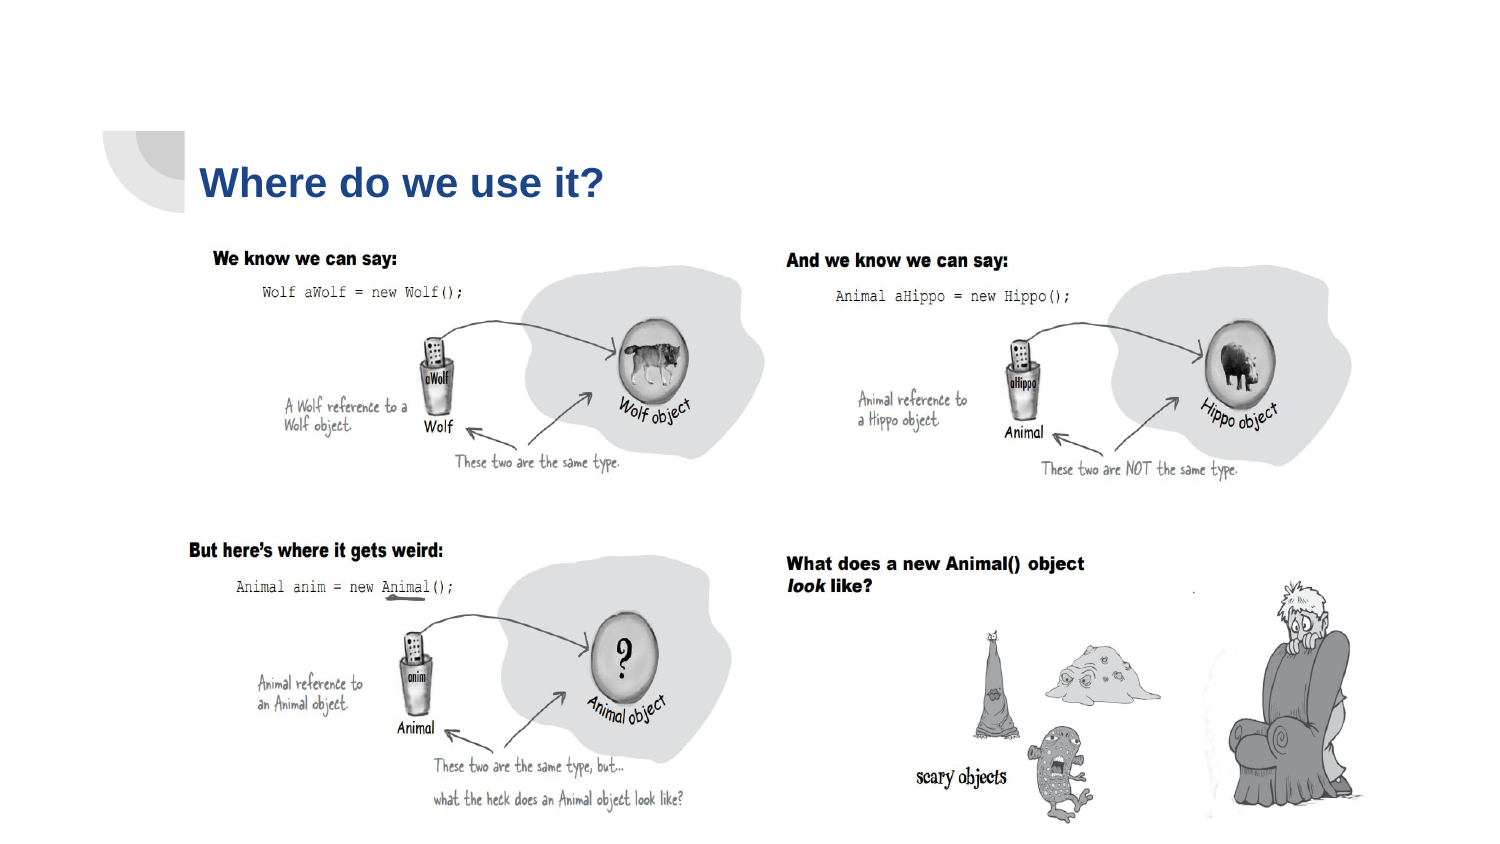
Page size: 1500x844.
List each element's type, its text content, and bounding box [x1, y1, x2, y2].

title Where do we use it? [184, 132, 1338, 219]
picture [184, 534, 1368, 827]
picture [184, 221, 1368, 510]
